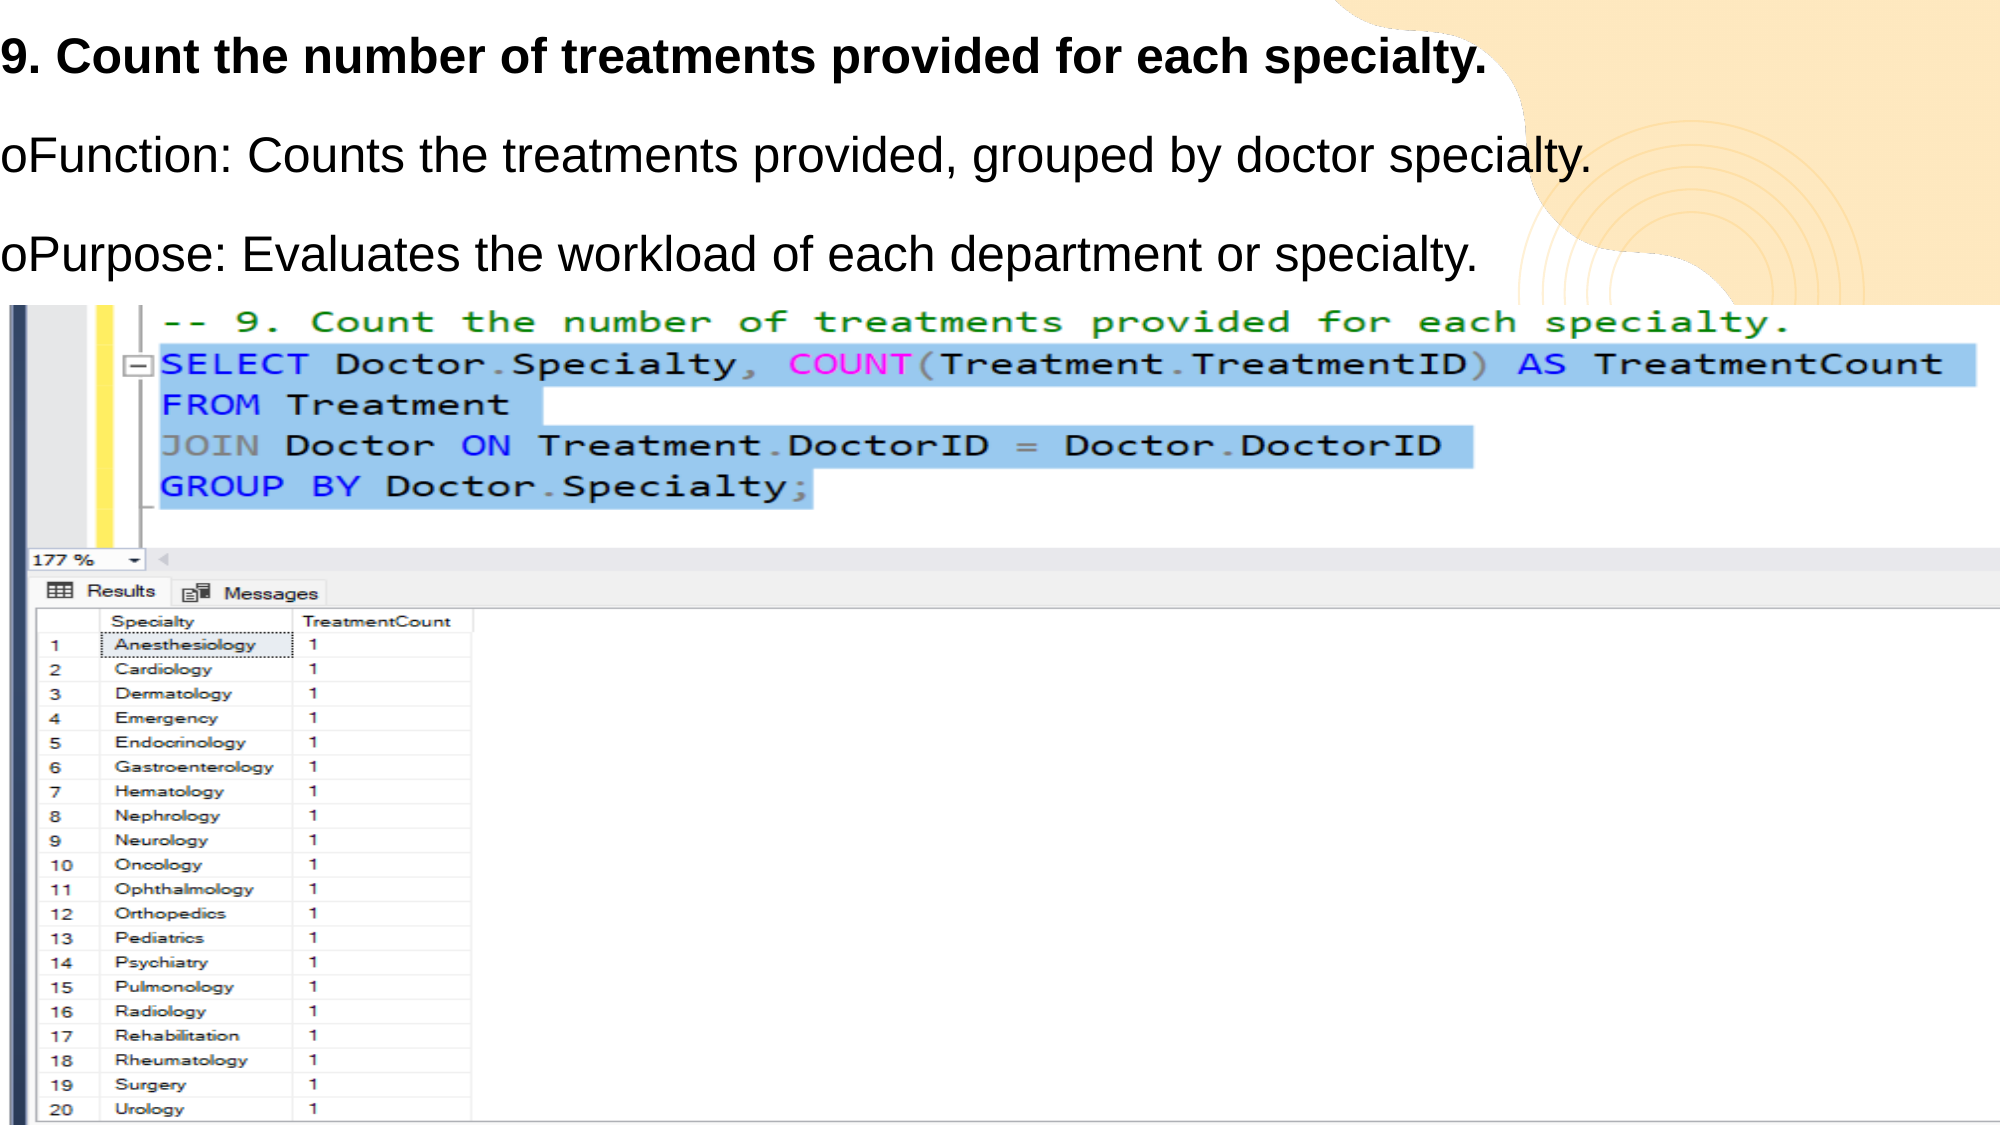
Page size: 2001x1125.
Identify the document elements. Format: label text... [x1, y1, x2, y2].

list 9. Count the number of treatments provided for each specialty. oFunction: Counts the treatments provided, grouped by doctor specialty. oPurpose: Evaluates the workload of each department or specialty. [0, 0, 2000, 282]
picture [0, 282, 2000, 1125]
